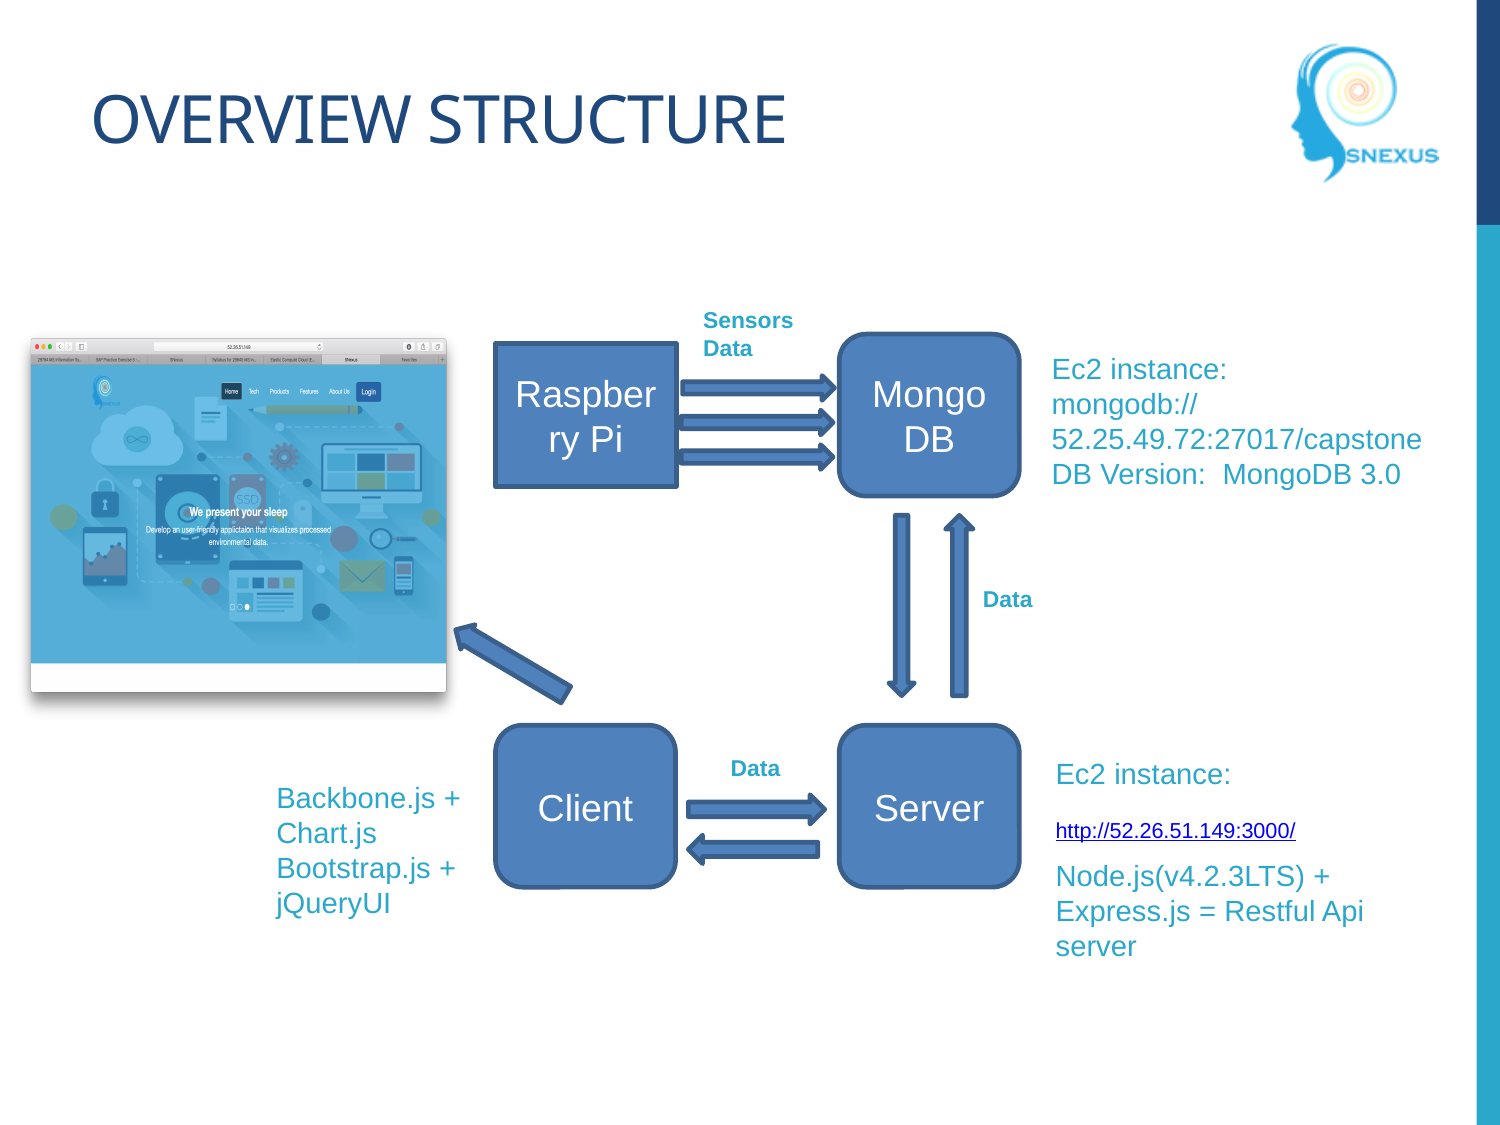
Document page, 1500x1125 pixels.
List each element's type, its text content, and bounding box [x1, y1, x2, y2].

title Overview structure [75, 60, 1025, 165]
text_box Mongo DB [836, 331, 1022, 499]
text_box [680, 373, 837, 403]
text_box Raspberry Pi [493, 341, 679, 489]
text_box [678, 442, 836, 472]
text_box [943, 512, 976, 577]
text_box [678, 407, 836, 438]
text_box Backbone.js + Chart.js Bootstrap.js + jQueryUI [261, 772, 556, 927]
picture [1284, 41, 1440, 192]
text_box Ec2 instance: http://52.26.51.149:3000/ Node.js(v4.2.3LTS) + Express.js = Restful Api server [1040, 730, 1443, 970]
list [13, 324, 465, 726]
text_box [886, 512, 917, 699]
text_box Sensors Data [688, 298, 813, 369]
text_box Ec2 instance: mongodb://52.25.49.72:27017/capstone DB Version: MongoDB 3.0 [1036, 343, 1439, 498]
text_box [473, 622, 573, 706]
text_box Data [693, 746, 818, 789]
text_box Data [945, 577, 1071, 620]
text_box [950, 620, 969, 699]
text_box Server [836, 722, 1022, 890]
text_box Client [493, 722, 678, 890]
text_box [686, 833, 821, 866]
text_box [686, 792, 828, 827]
